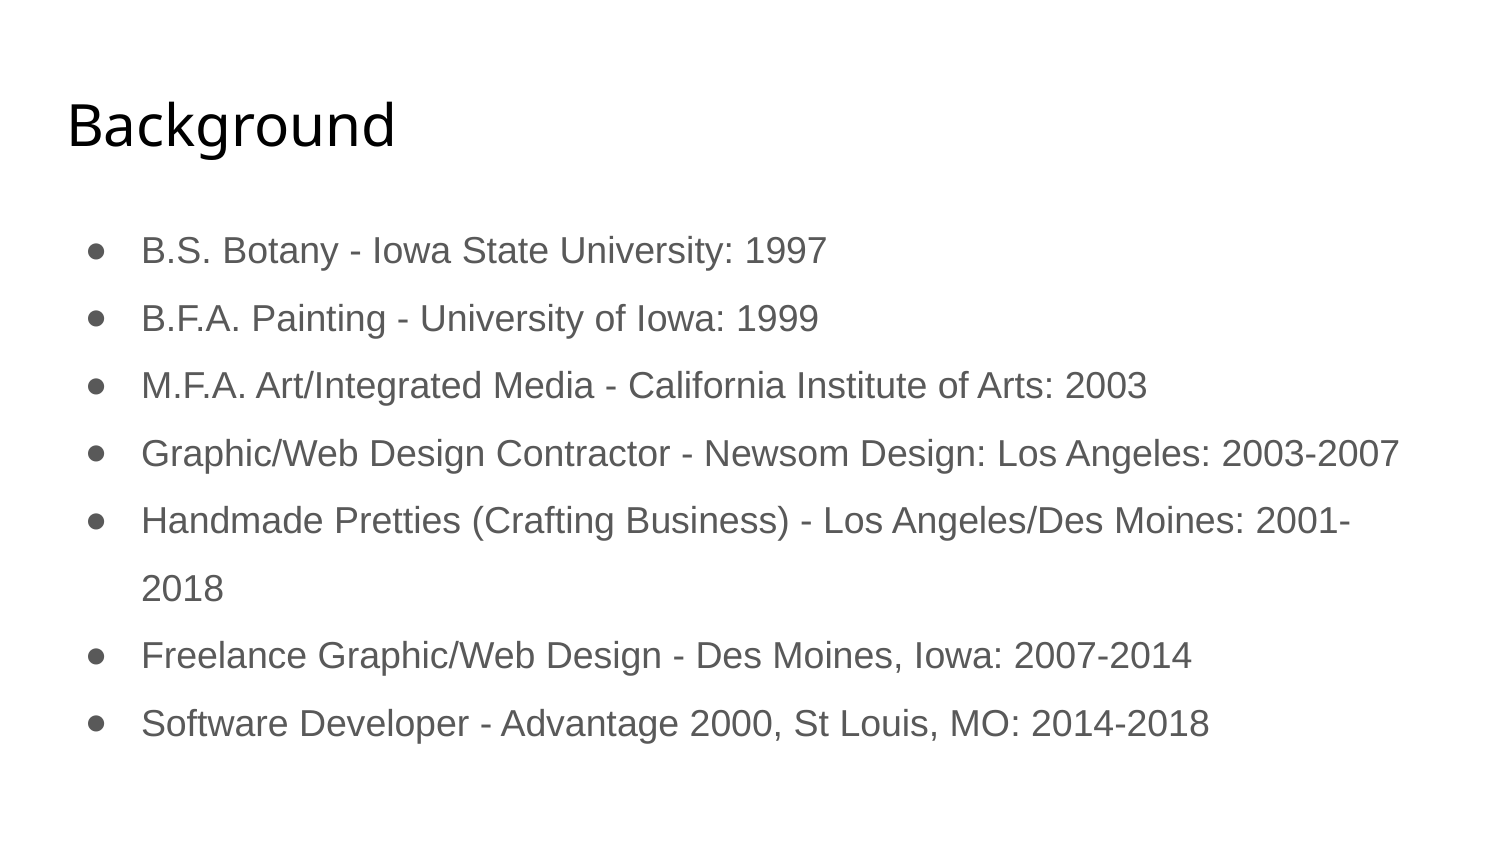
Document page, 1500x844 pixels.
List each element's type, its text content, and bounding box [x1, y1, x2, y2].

title Background [51, 72, 1449, 167]
list B.S. Botany - Iowa State University: 1997 B.F.A. Painting - University of Iowa: 1999 M.F.A. Art/Integrated Media - California Institute of Arts: 2003 Graphic/Web Design Contractor - Newsom Design: Los Angeles: 2003-2007 Handmade Pretties (Crafting Business) - Los Angeles/Des Moines: 2001-2018 Freelance Graphic/Web Design - Des Moines, Iowa: 2007-2014 Software Developer - Advantage 2000, St Louis, MO: 2014-2018 [51, 189, 1449, 805]
